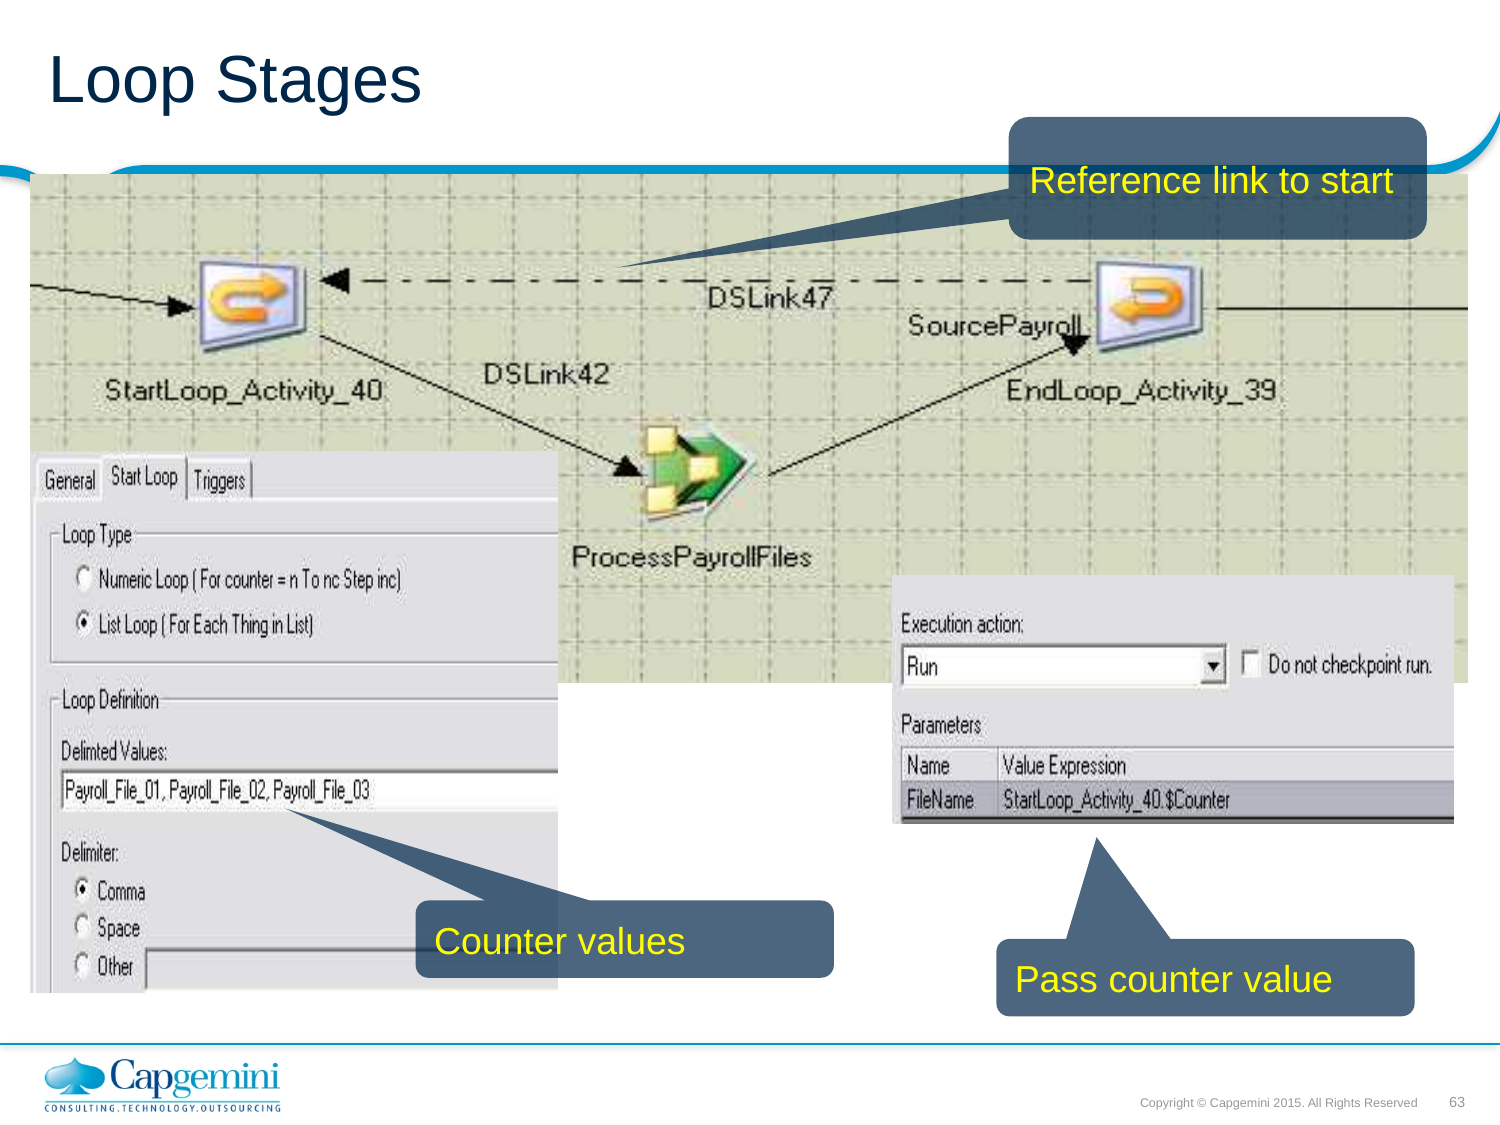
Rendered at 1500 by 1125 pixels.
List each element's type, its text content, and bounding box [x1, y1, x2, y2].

text_box Reference link to start [1008, 116, 1427, 173]
picture [29, 173, 1468, 993]
picture [44, 1056, 281, 1113]
text_box Pass counter value [996, 837, 1415, 1017]
title Loop Stages [0, 0, 1500, 165]
text_box Counter values [563, 892, 834, 978]
